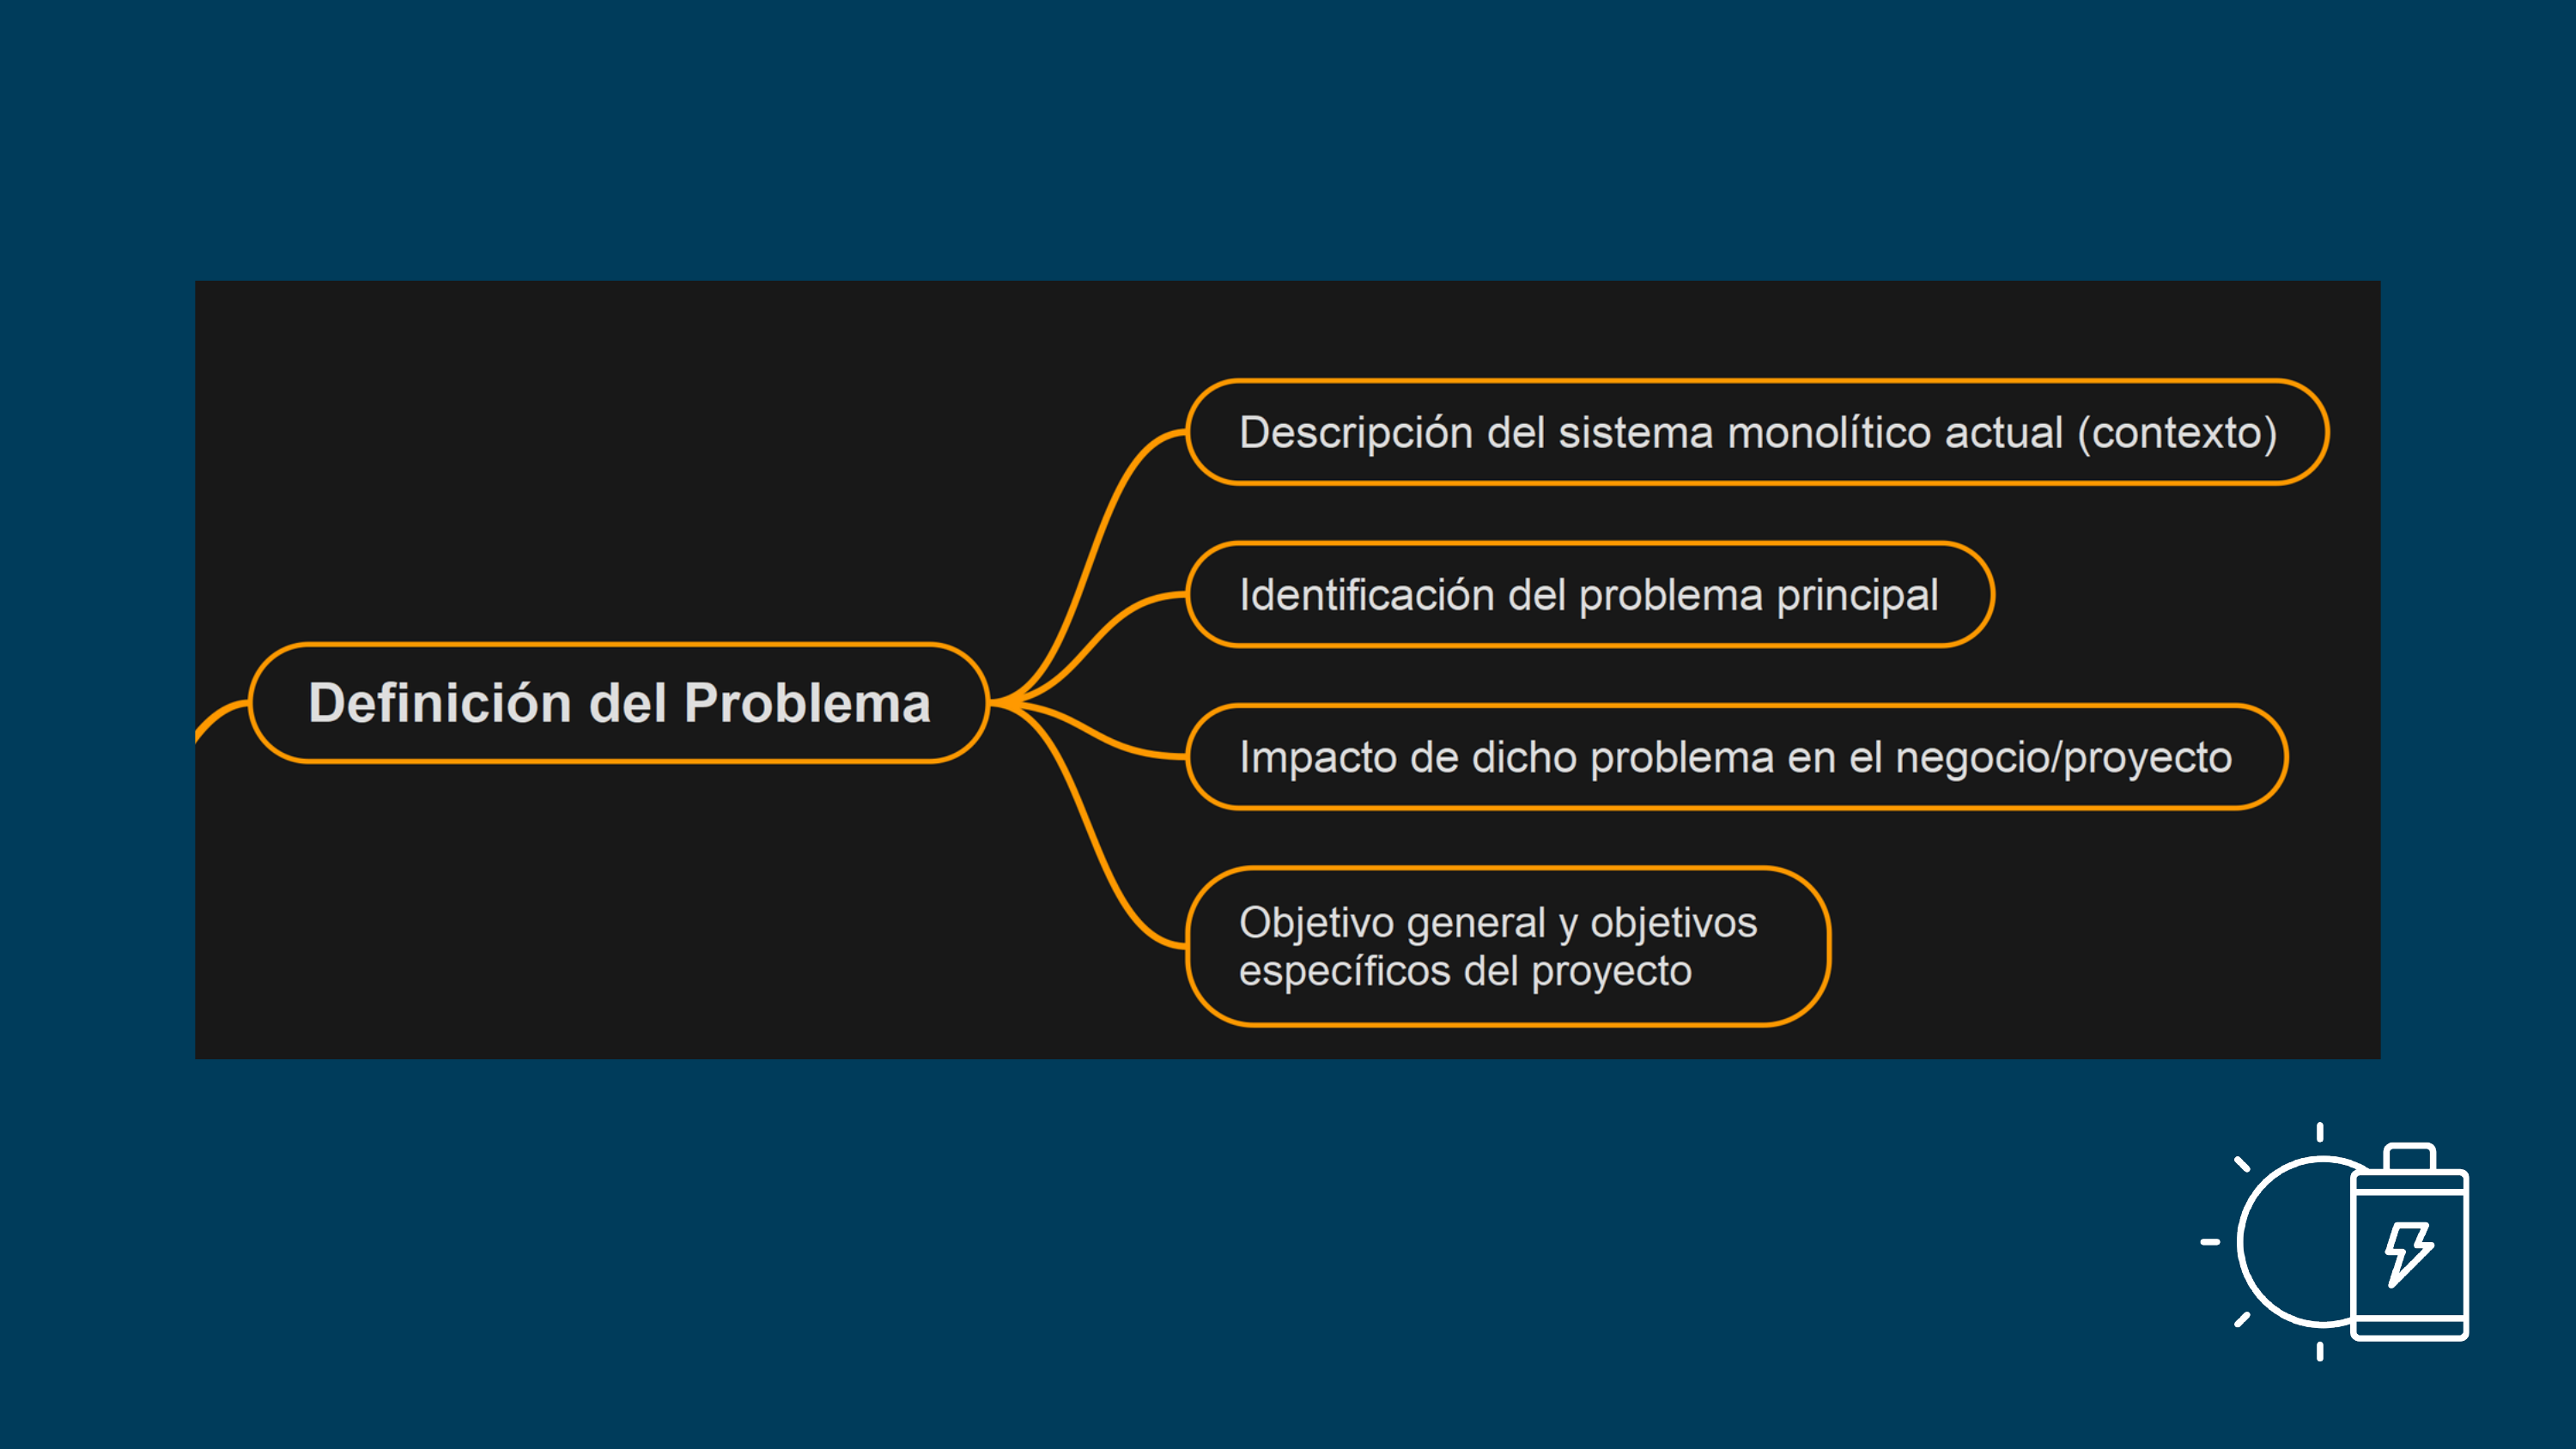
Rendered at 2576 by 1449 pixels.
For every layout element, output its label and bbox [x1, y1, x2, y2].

text_box [195, 281, 2381, 1059]
text_box [2200, 1122, 2470, 1361]
